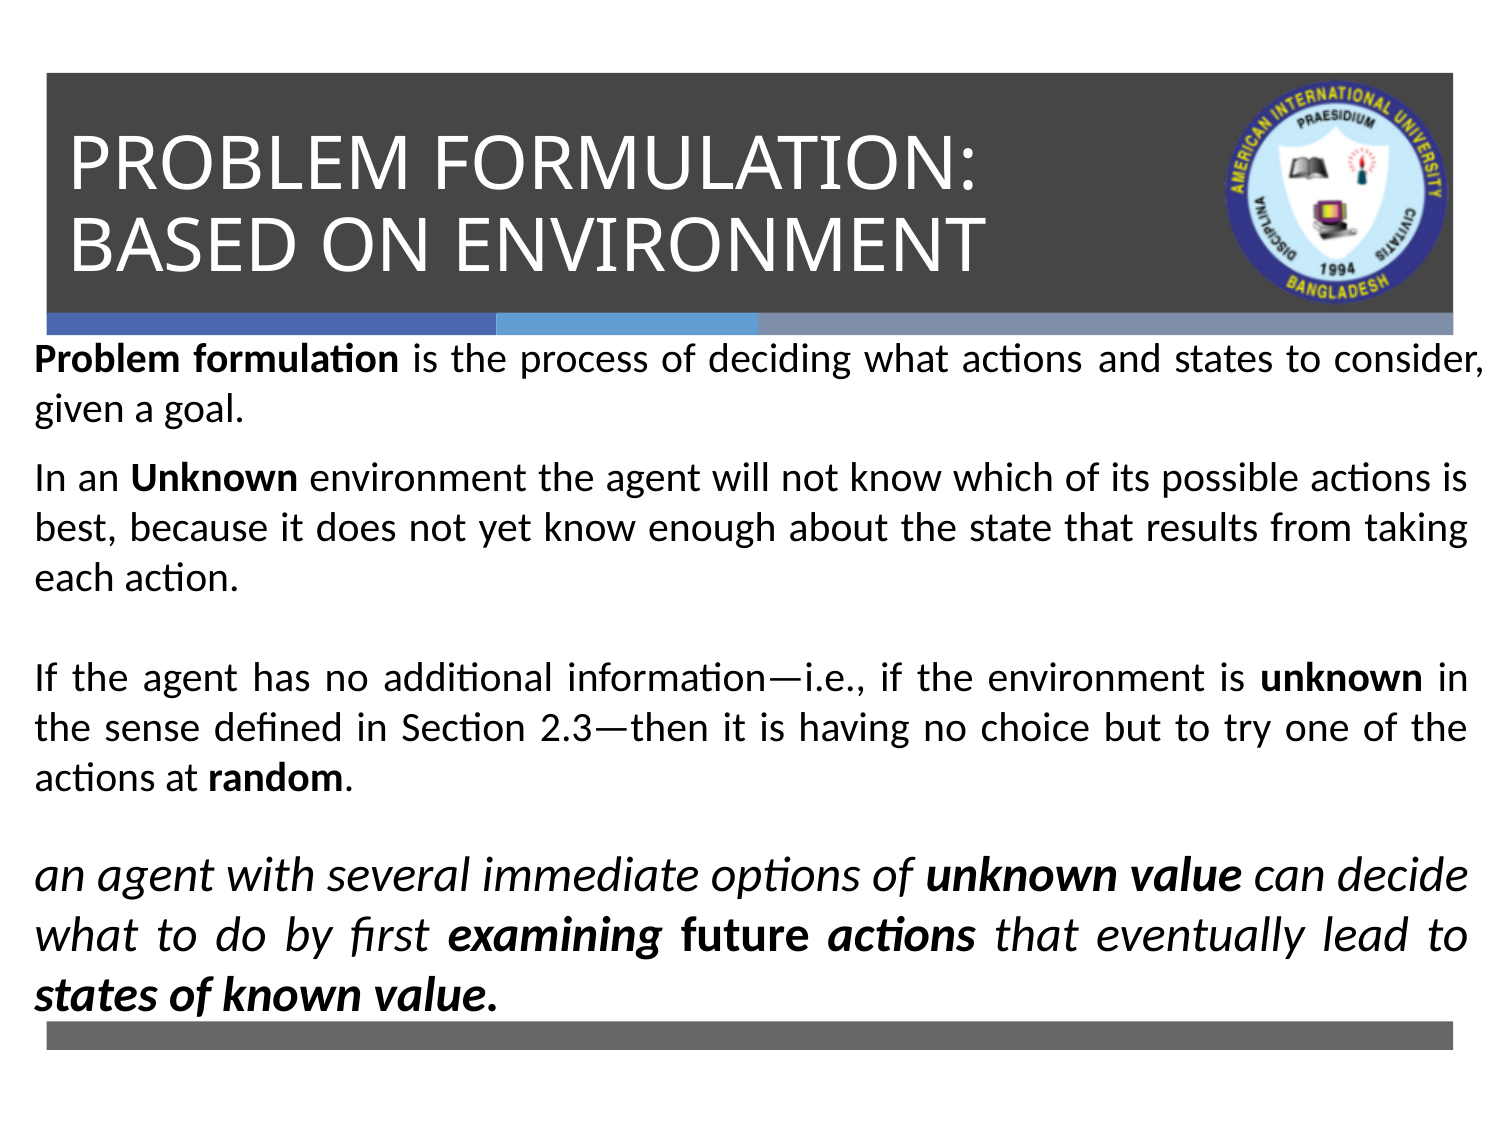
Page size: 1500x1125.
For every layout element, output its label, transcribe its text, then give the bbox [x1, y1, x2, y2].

text_box In an Unknown environment the agent will not know which of its possible actions is best, because it does not yet know enough about the state that results from taking each action. If the agent has no additional information—i.e., if the environment is unknown in the sense defined in Section 2.3—then it is having no choice but to try one of the actions at random. [19, 442, 1484, 807]
title PROBLEM FORMULATION: BASED ON ENVIRONMENT [52, 115, 1334, 294]
text_box an agent with several immediate options of unknown value can decide what to do by first examining future actions that eventually lead to states of known value. [19, 833, 1484, 1029]
picture [1220, 75, 1454, 310]
text_box Problem formulation is the process of deciding what actions and states to consider, given a goal. [19, 323, 1500, 439]
